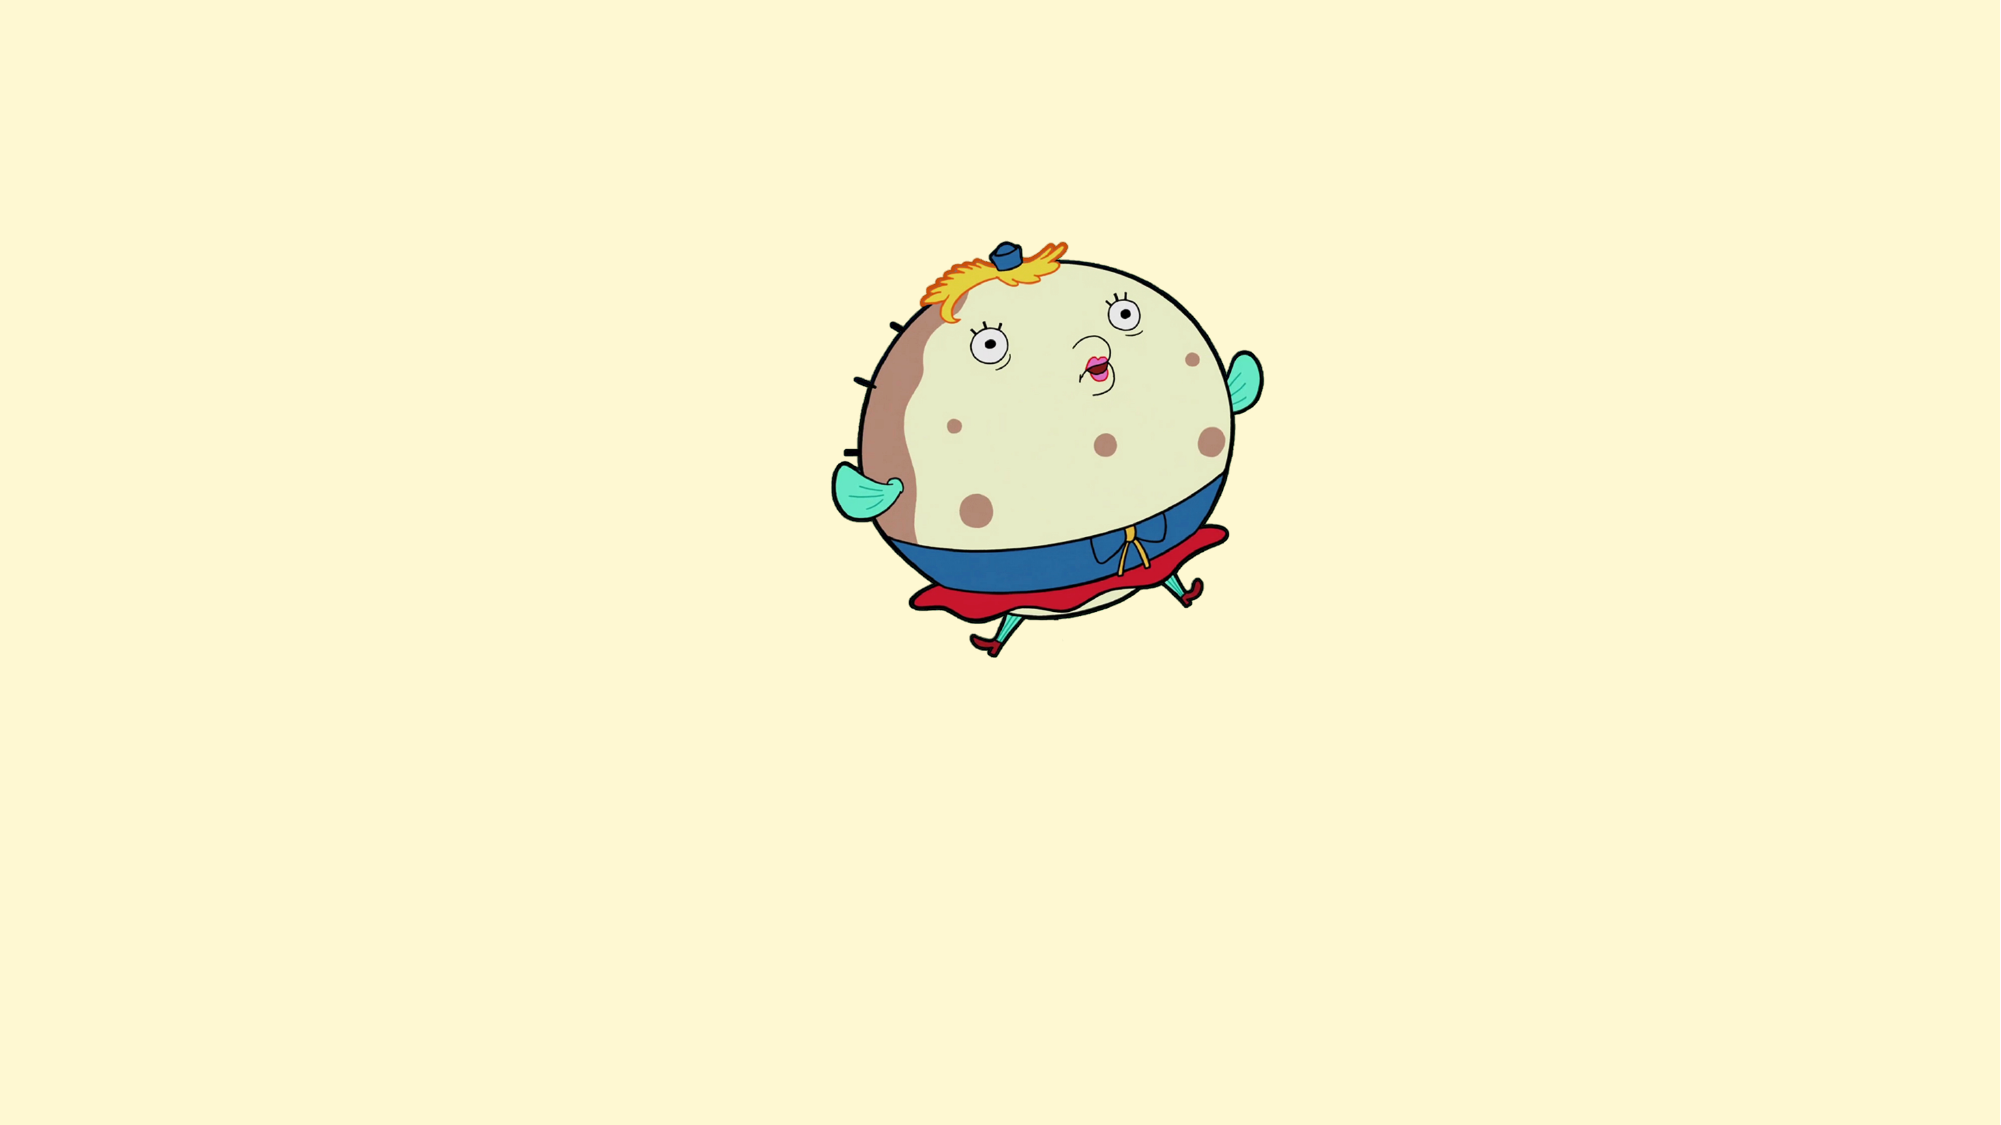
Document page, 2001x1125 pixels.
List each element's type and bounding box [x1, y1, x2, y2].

text_box [562, 171, 1556, 692]
